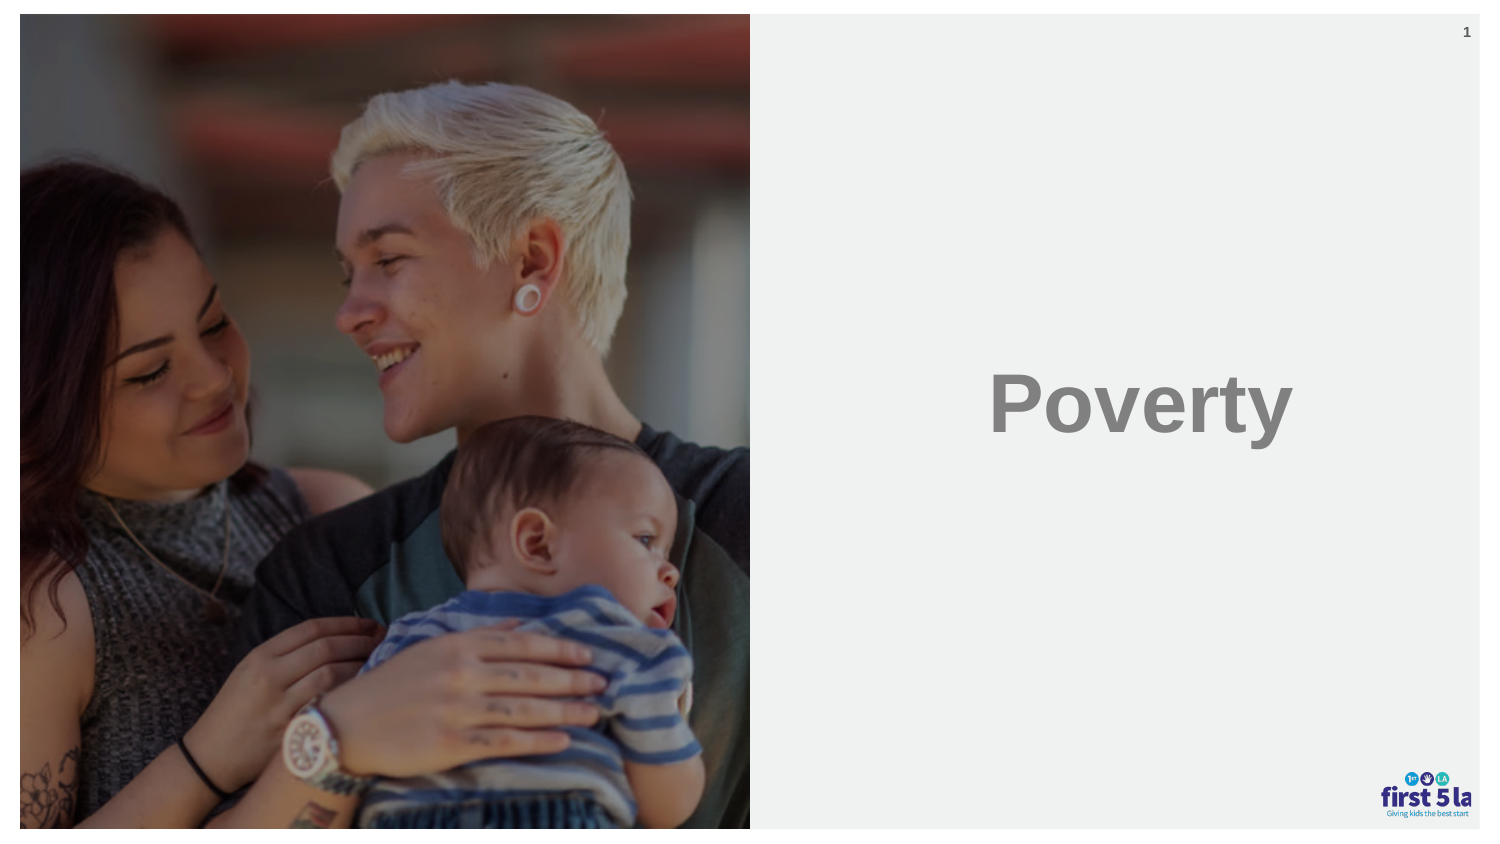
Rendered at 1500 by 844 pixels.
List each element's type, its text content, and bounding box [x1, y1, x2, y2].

picture [20, 14, 750, 829]
subtitle Poverty [826, 333, 1438, 759]
